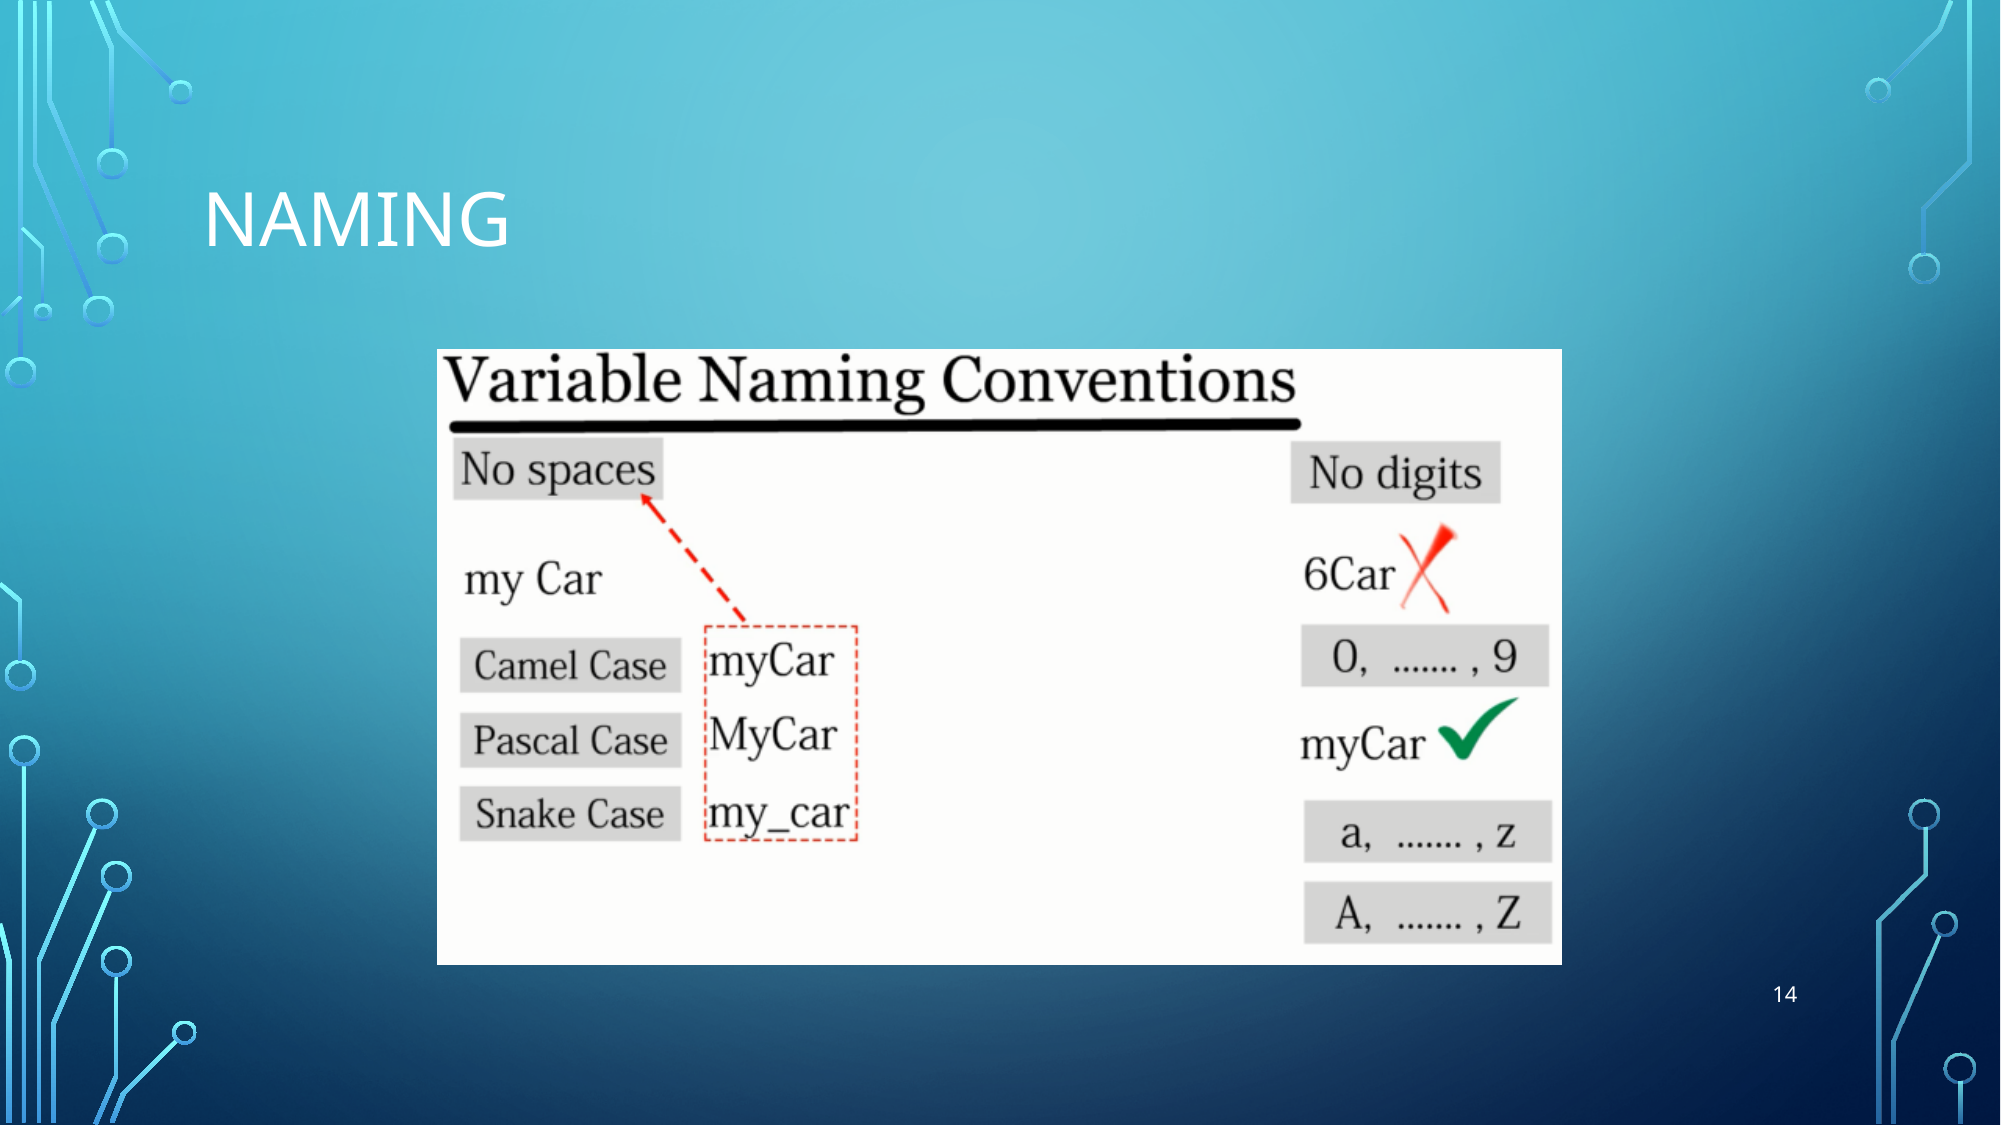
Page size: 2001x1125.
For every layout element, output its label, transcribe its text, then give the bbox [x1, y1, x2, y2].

title naming [187, 101, 1813, 344]
slide_number 14 [1685, 965, 1813, 1025]
picture [437, 349, 1562, 966]
